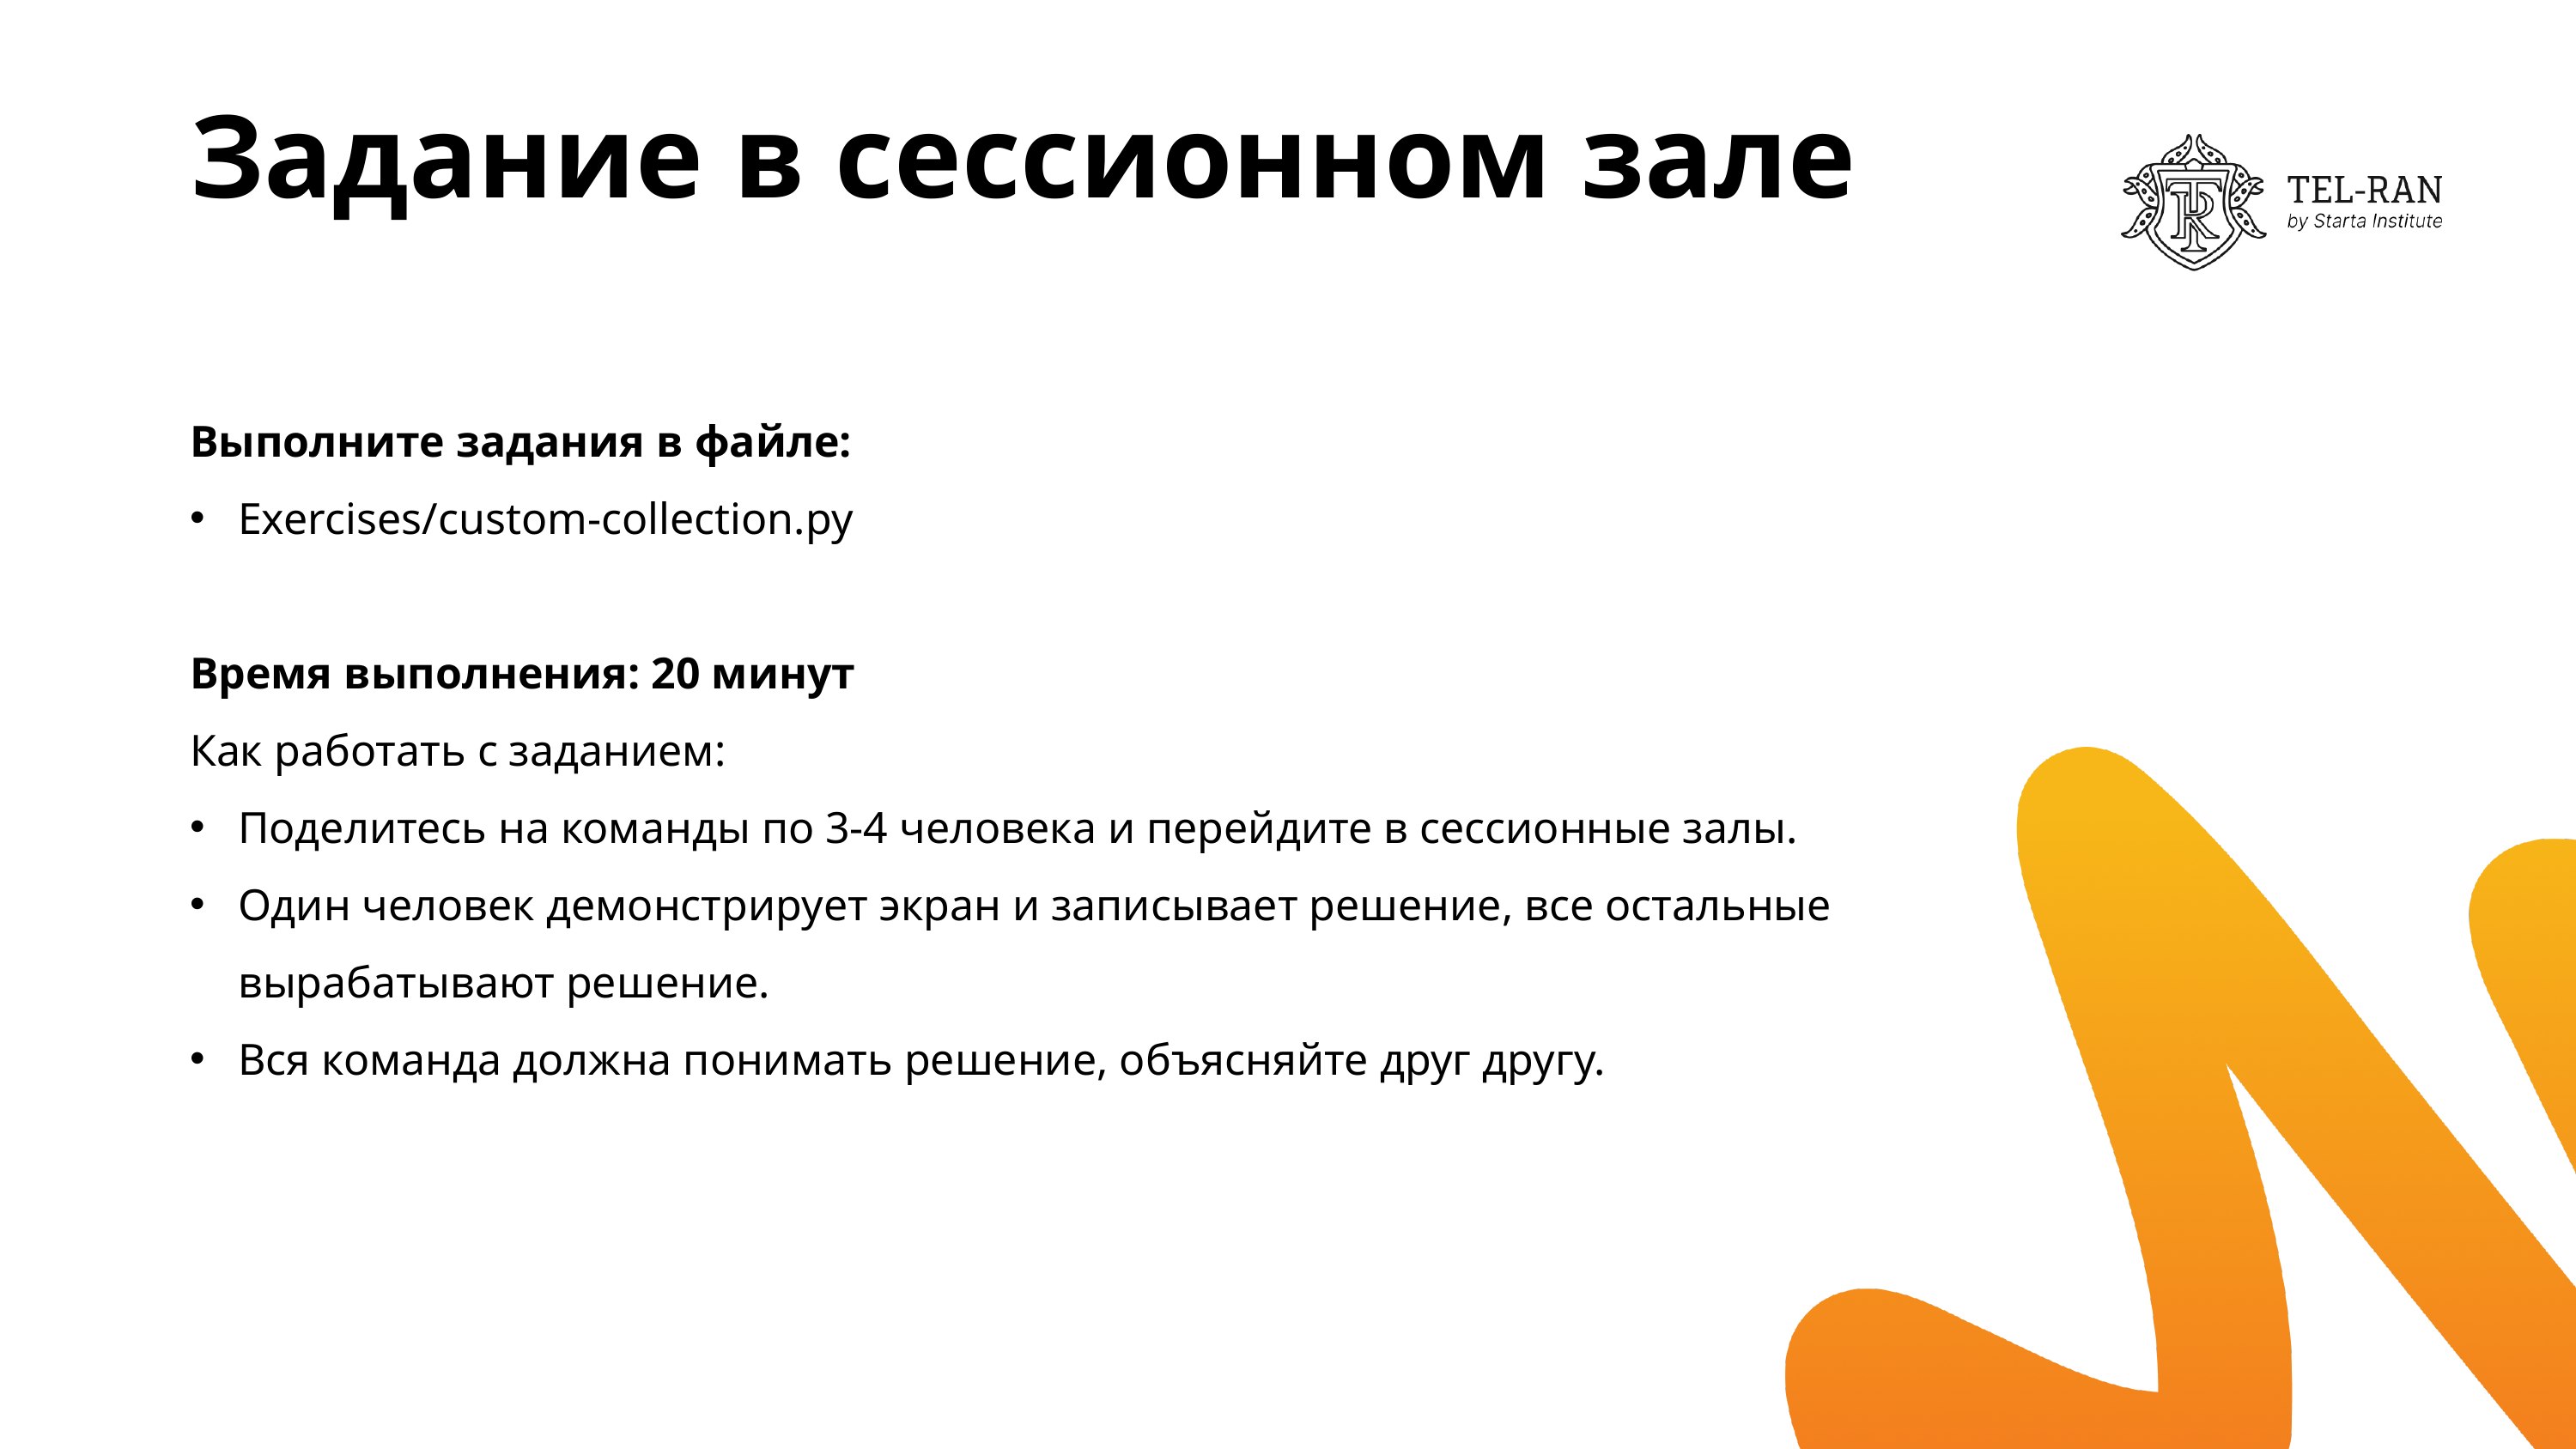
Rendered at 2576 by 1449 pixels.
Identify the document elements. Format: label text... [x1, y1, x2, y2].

picture [1620, 747, 2576, 1449]
title Задание в сессионном зале [177, 76, 2107, 358]
picture [2121, 134, 2442, 271]
text_box Выполните задания в файле: Exercises/custom-collection.py Время выполнения: 20 минут Как работать с заданием: Поделитесь на команды по 3-4 человека и перейдите в сессионные залы. Один человек демонстрирует экран и записывает решение, все остальные вырабатывают решение. Вся команда должна понимать решение, объясняйте друг другу. [177, 382, 2006, 1090]
